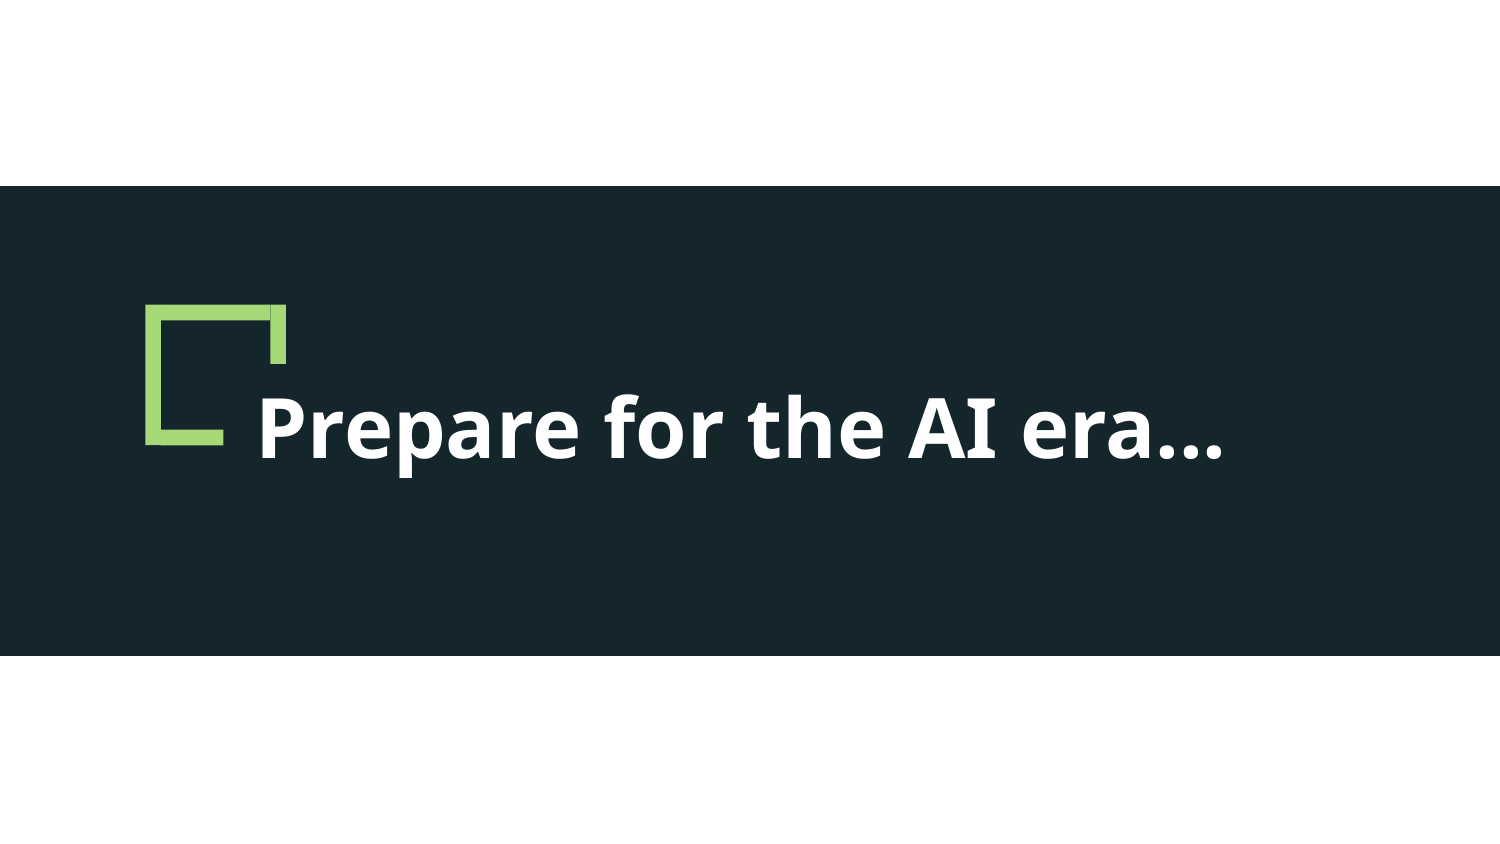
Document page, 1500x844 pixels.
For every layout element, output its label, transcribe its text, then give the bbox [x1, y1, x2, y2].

picture [0, 0, 1500, 844]
title Prepare for the AI era... [240, 367, 1335, 477]
